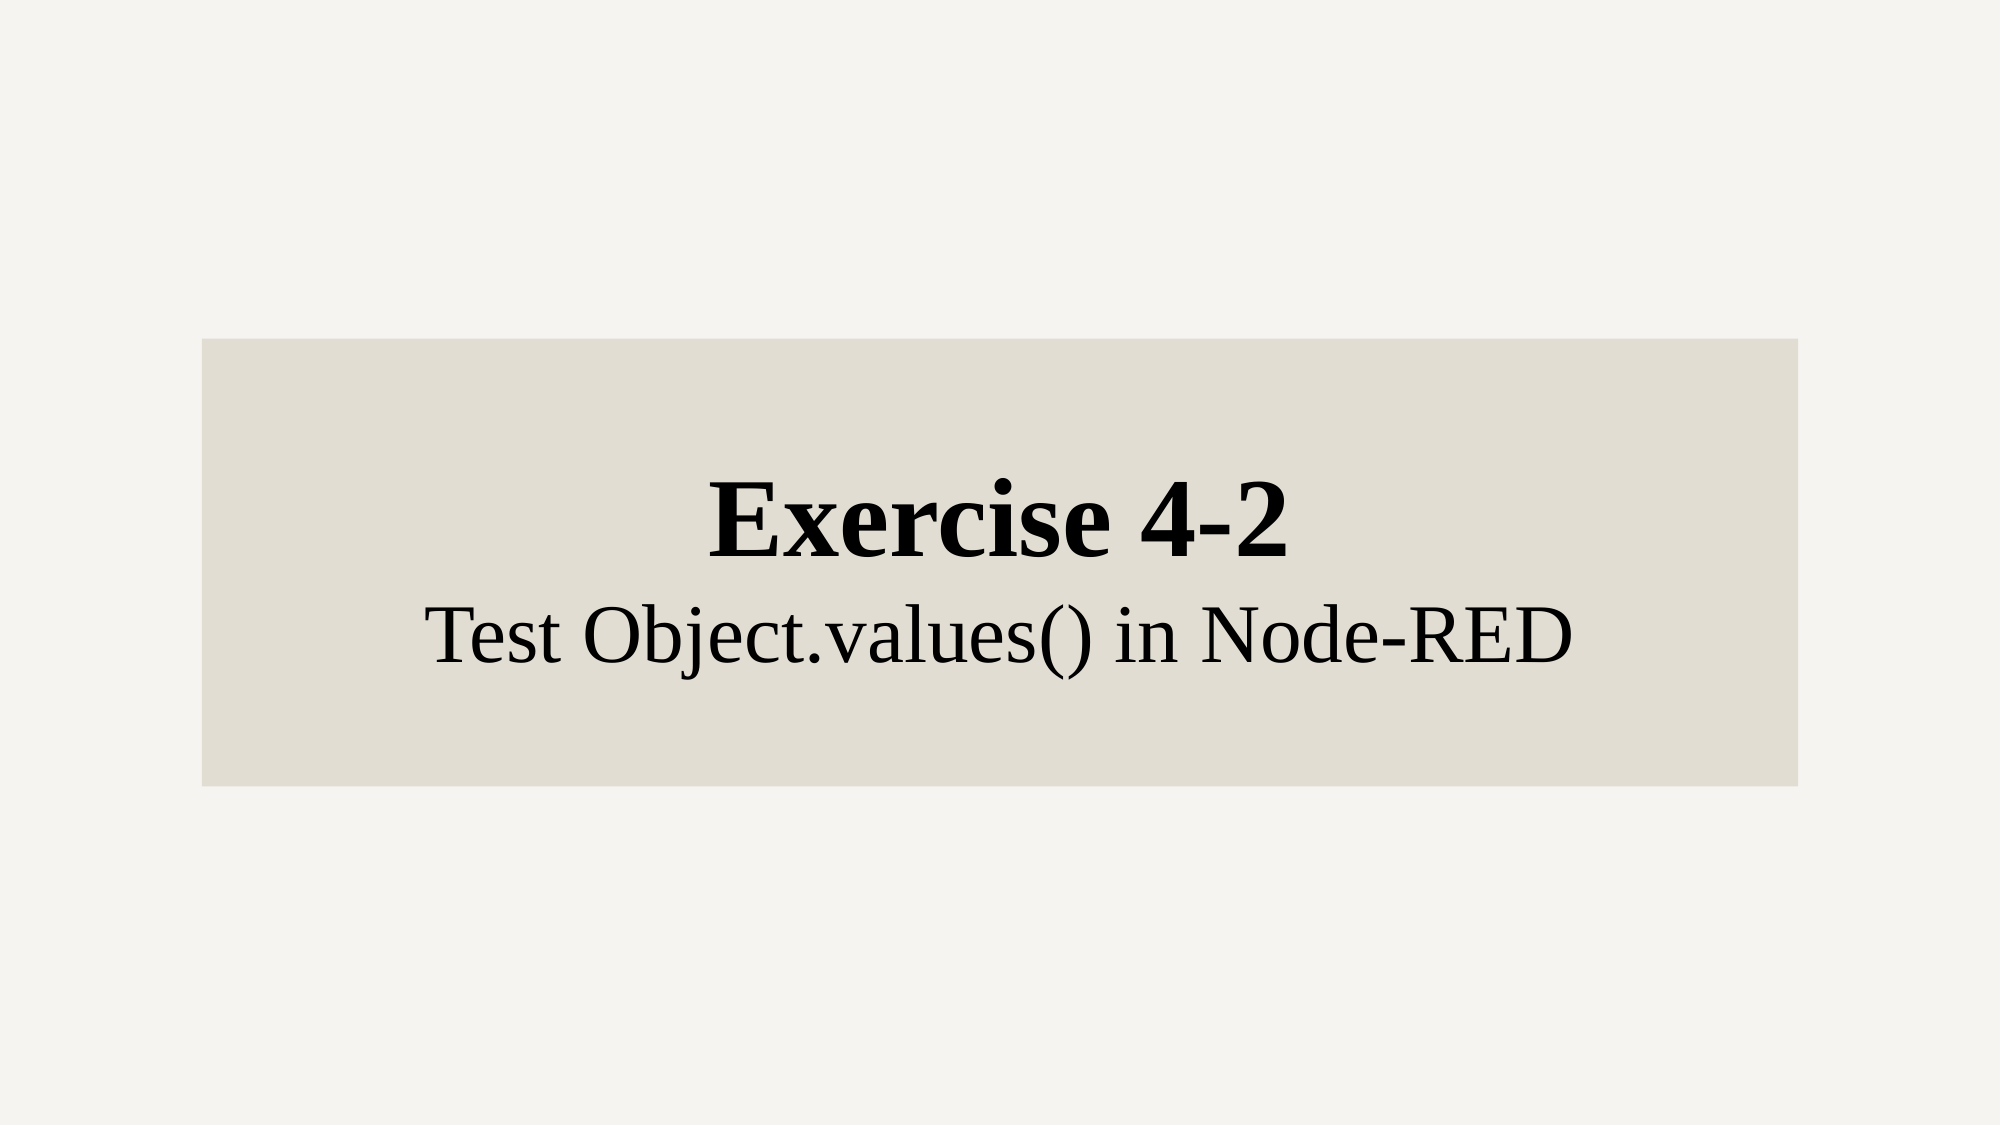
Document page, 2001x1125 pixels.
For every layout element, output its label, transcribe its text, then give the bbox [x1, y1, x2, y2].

text_box Exercise 4-2 Test Object.values() in Node-RED [201, 436, 1799, 686]
text_box [201, 686, 1799, 787]
text_box [201, 337, 1799, 436]
text_box [0, 0, 2000, 1125]
